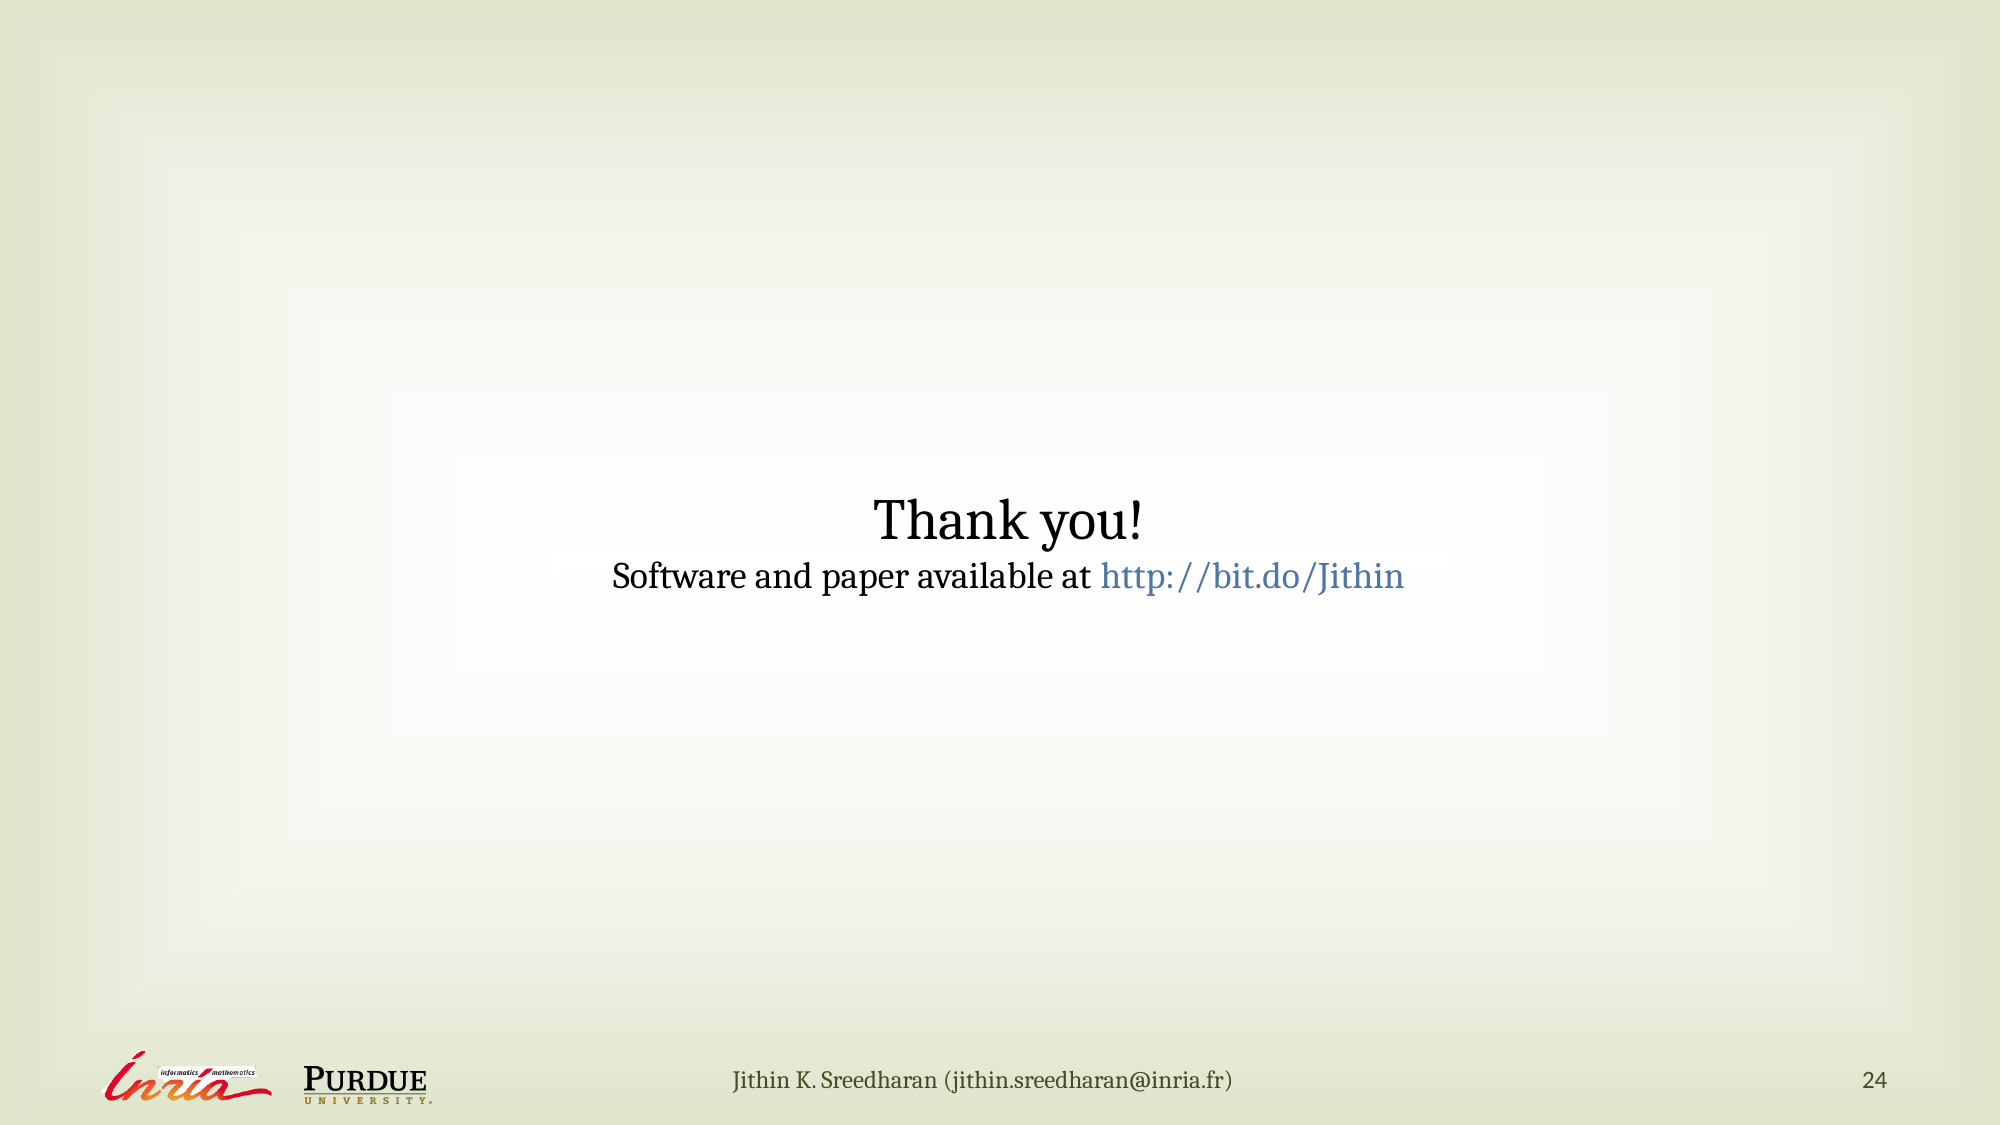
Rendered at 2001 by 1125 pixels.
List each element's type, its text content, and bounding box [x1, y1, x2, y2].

picture [96, 1042, 280, 1109]
footer Jithin K. Sreedharan (jithin.sreedharan@inria.fr) [667, 1048, 1301, 1109]
text_box Thank you! Software and paper available at http://bit.do/Jithin [189, 473, 1829, 604]
picture [304, 1066, 432, 1104]
slide_number 24 [1435, 1048, 1903, 1109]
